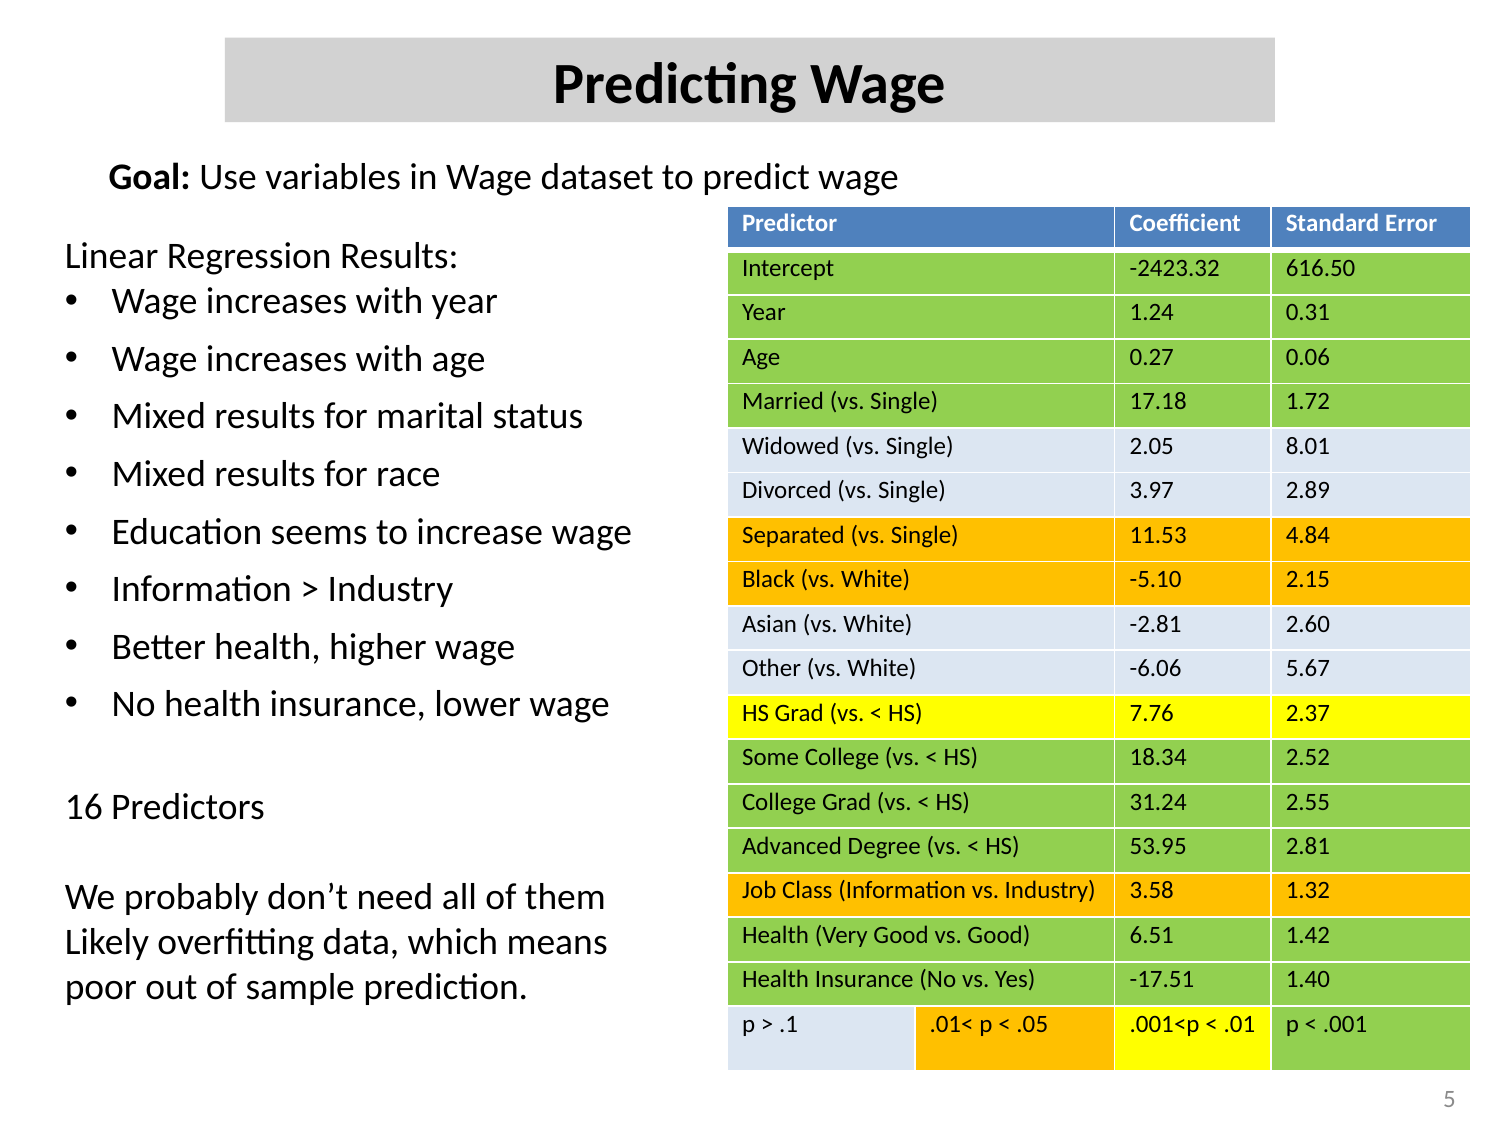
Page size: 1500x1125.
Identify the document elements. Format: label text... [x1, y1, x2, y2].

table_cell 1.40 [1272, 963, 1470, 1005]
table_cell 2.55 [1272, 785, 1470, 827]
table_cell 18.34 [1115, 740, 1270, 783]
table_cell 53.95 [1115, 829, 1270, 872]
table_cell 1.72 [1272, 384, 1470, 427]
table_cell Age [728, 340, 1114, 383]
table_cell Intercept [728, 253, 1114, 294]
table_cell 31.24 [1115, 785, 1270, 827]
table_cell Widowed (vs. Single) [728, 429, 1114, 472]
table_cell 17.18 [1115, 384, 1270, 427]
table_header Predictor [728, 207, 1114, 247]
table_header Coefficient [1115, 207, 1270, 247]
table_cell .01< p < .05 [916, 1007, 1114, 1070]
table_cell -2.81 [1115, 607, 1270, 649]
table_cell Advanced Degree (vs. < HS) [728, 829, 1114, 872]
table_cell Separated (vs. Single) [728, 518, 1114, 561]
table_cell -6.06 [1115, 651, 1270, 694]
table_cell Health (Very Good vs. Good) [728, 918, 1114, 961]
table_cell 0.27 [1115, 340, 1270, 383]
table_cell 6.51 [1115, 918, 1270, 961]
table_cell 0.31 [1272, 296, 1470, 338]
table_cell 2.89 [1272, 473, 1470, 516]
table_cell p > .1 [728, 1007, 914, 1070]
table_cell 1.42 [1272, 918, 1470, 961]
table_cell 8.01 [1272, 429, 1470, 472]
table_cell Asian (vs. White) [728, 607, 1114, 649]
table_cell Job Class (Information vs. Industry) [728, 874, 1114, 916]
slide_number 5 [1120, 1072, 1471, 1125]
table_cell 7.76 [1115, 696, 1270, 738]
table_cell Some College (vs. < HS) [728, 740, 1114, 783]
table_cell Black (vs. White) [728, 562, 1114, 605]
table_cell 5.67 [1272, 651, 1470, 694]
table_cell 2.15 [1272, 562, 1470, 605]
table_cell College Grad (vs. < HS) [728, 785, 1114, 827]
table_cell Married (vs. Single) [728, 384, 1114, 427]
text_box 16 Predictors We probably don’t need all of them Likely overfitting data, which means poor out of sample prediction. [50, 774, 675, 1015]
table_cell 3.58 [1115, 874, 1270, 916]
table_cell 3.97 [1115, 473, 1270, 516]
table_cell Divorced (vs. Single) [728, 473, 1114, 516]
table_cell 2.60 [1272, 607, 1470, 649]
table_cell 1.24 [1115, 296, 1270, 338]
table_cell 2.37 [1272, 696, 1470, 738]
table_cell 1.32 [1272, 874, 1470, 916]
table_cell 4.84 [1272, 518, 1470, 561]
table_cell Health Insurance (No vs. Yes) [728, 963, 1114, 1005]
table_cell Year [728, 296, 1114, 338]
text_box Goal: Use variables in Wage dataset to predict wage [93, 145, 1407, 205]
table_cell 2.81 [1272, 829, 1470, 872]
table_cell 0.06 [1272, 340, 1470, 383]
table_cell 616.50 [1272, 253, 1470, 294]
table_cell 2.52 [1272, 740, 1470, 783]
table_cell -17.51 [1115, 963, 1270, 1005]
table_cell -5.10 [1115, 562, 1270, 605]
text_box Predicting Wage [224, 37, 1275, 123]
table_cell 2.05 [1115, 429, 1270, 472]
table_cell p < .001 [1272, 1007, 1470, 1070]
text_box Linear Regression Results: Wage increases with year Wage increases with age Mixed results for marital status Mixed results for race Education seems to increase wage Information > Industry Better health, higher wage No health insurance, lower wage [50, 224, 675, 732]
table_header Standard Error [1272, 207, 1470, 247]
table_cell -2423.32 [1115, 253, 1270, 294]
table_cell Other (vs. White) [728, 651, 1114, 694]
table_cell 11.53 [1115, 518, 1270, 561]
table_cell .001<p < .01 [1115, 1007, 1270, 1070]
table_cell HS Grad (vs. < HS) [728, 696, 1114, 738]
